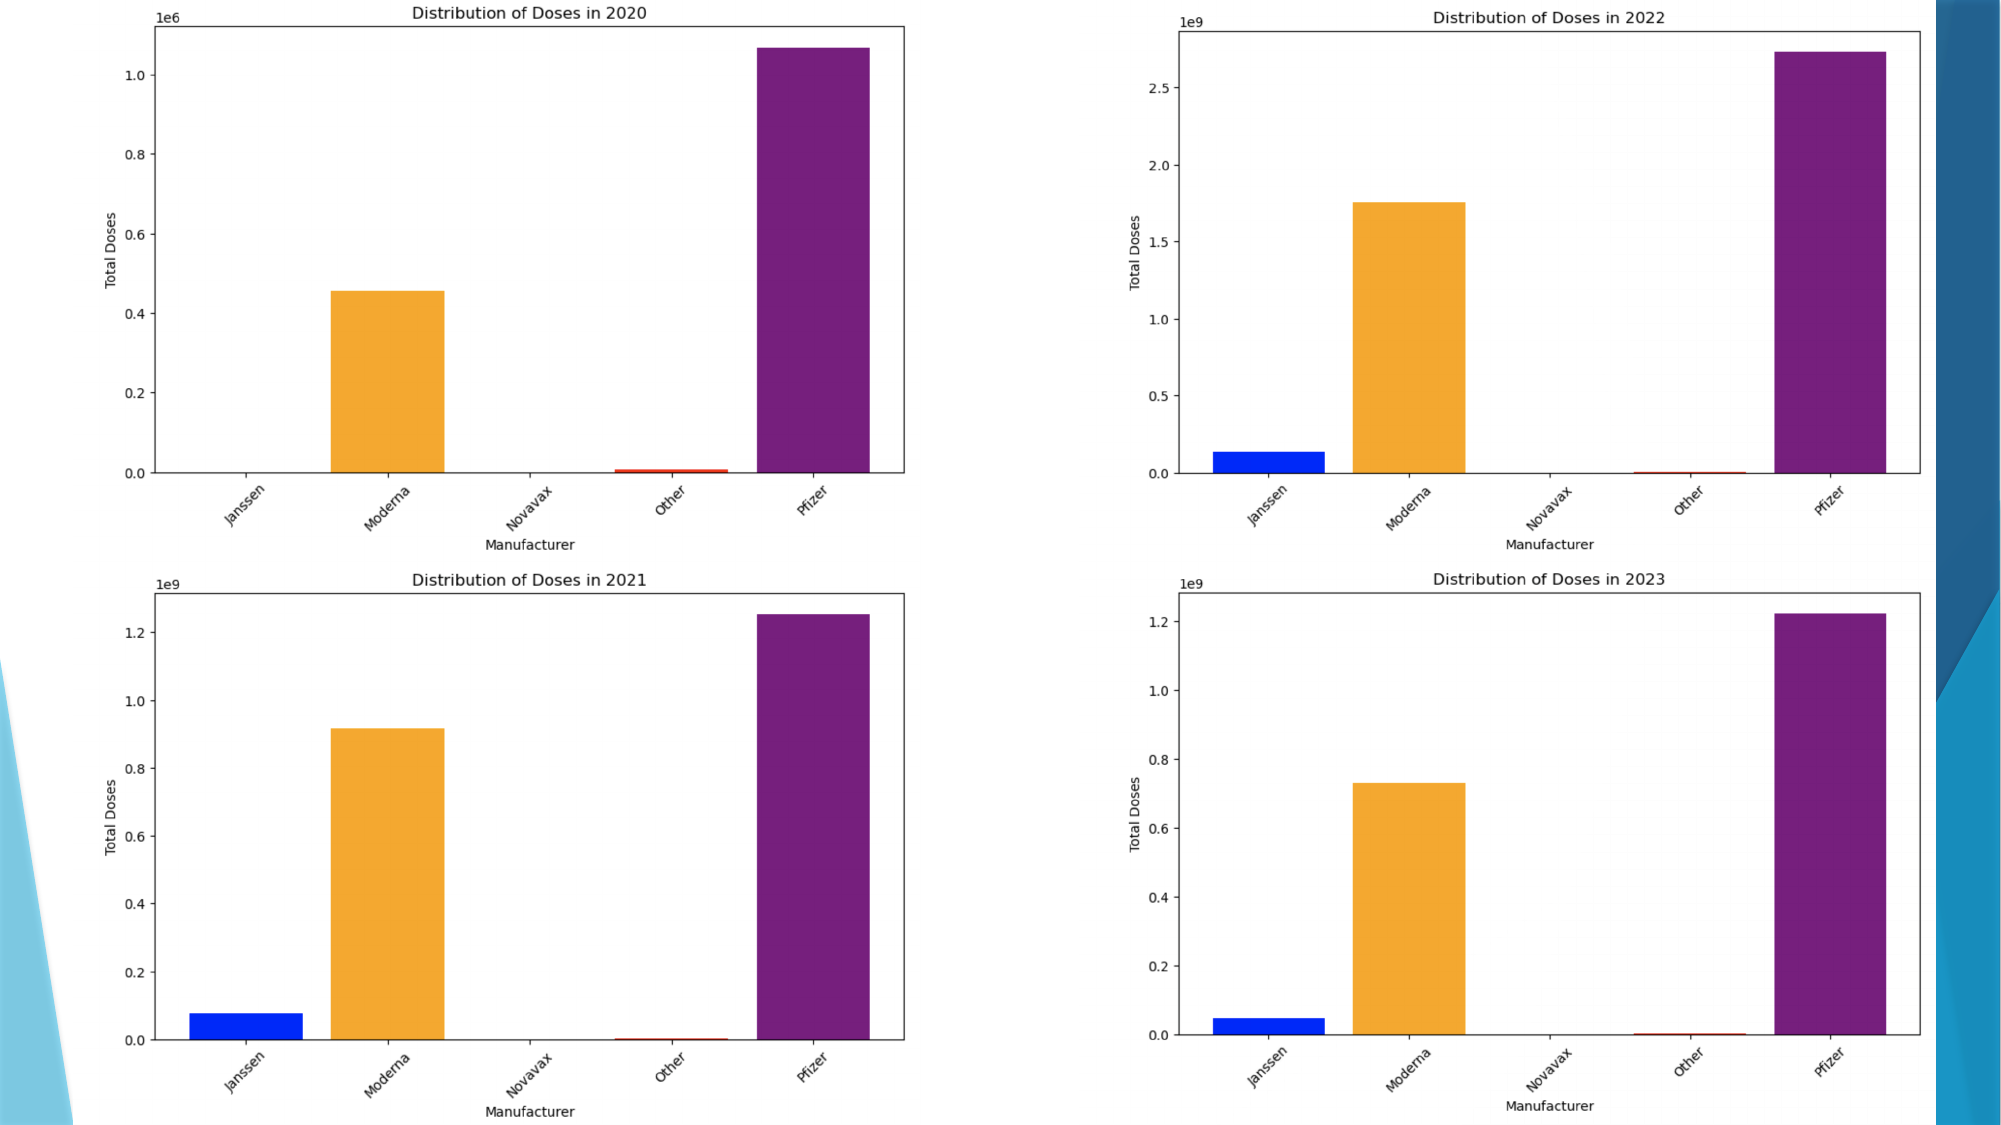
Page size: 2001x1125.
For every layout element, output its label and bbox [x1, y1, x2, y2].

picture [1078, 0, 1936, 1125]
picture [73, 0, 922, 1125]
